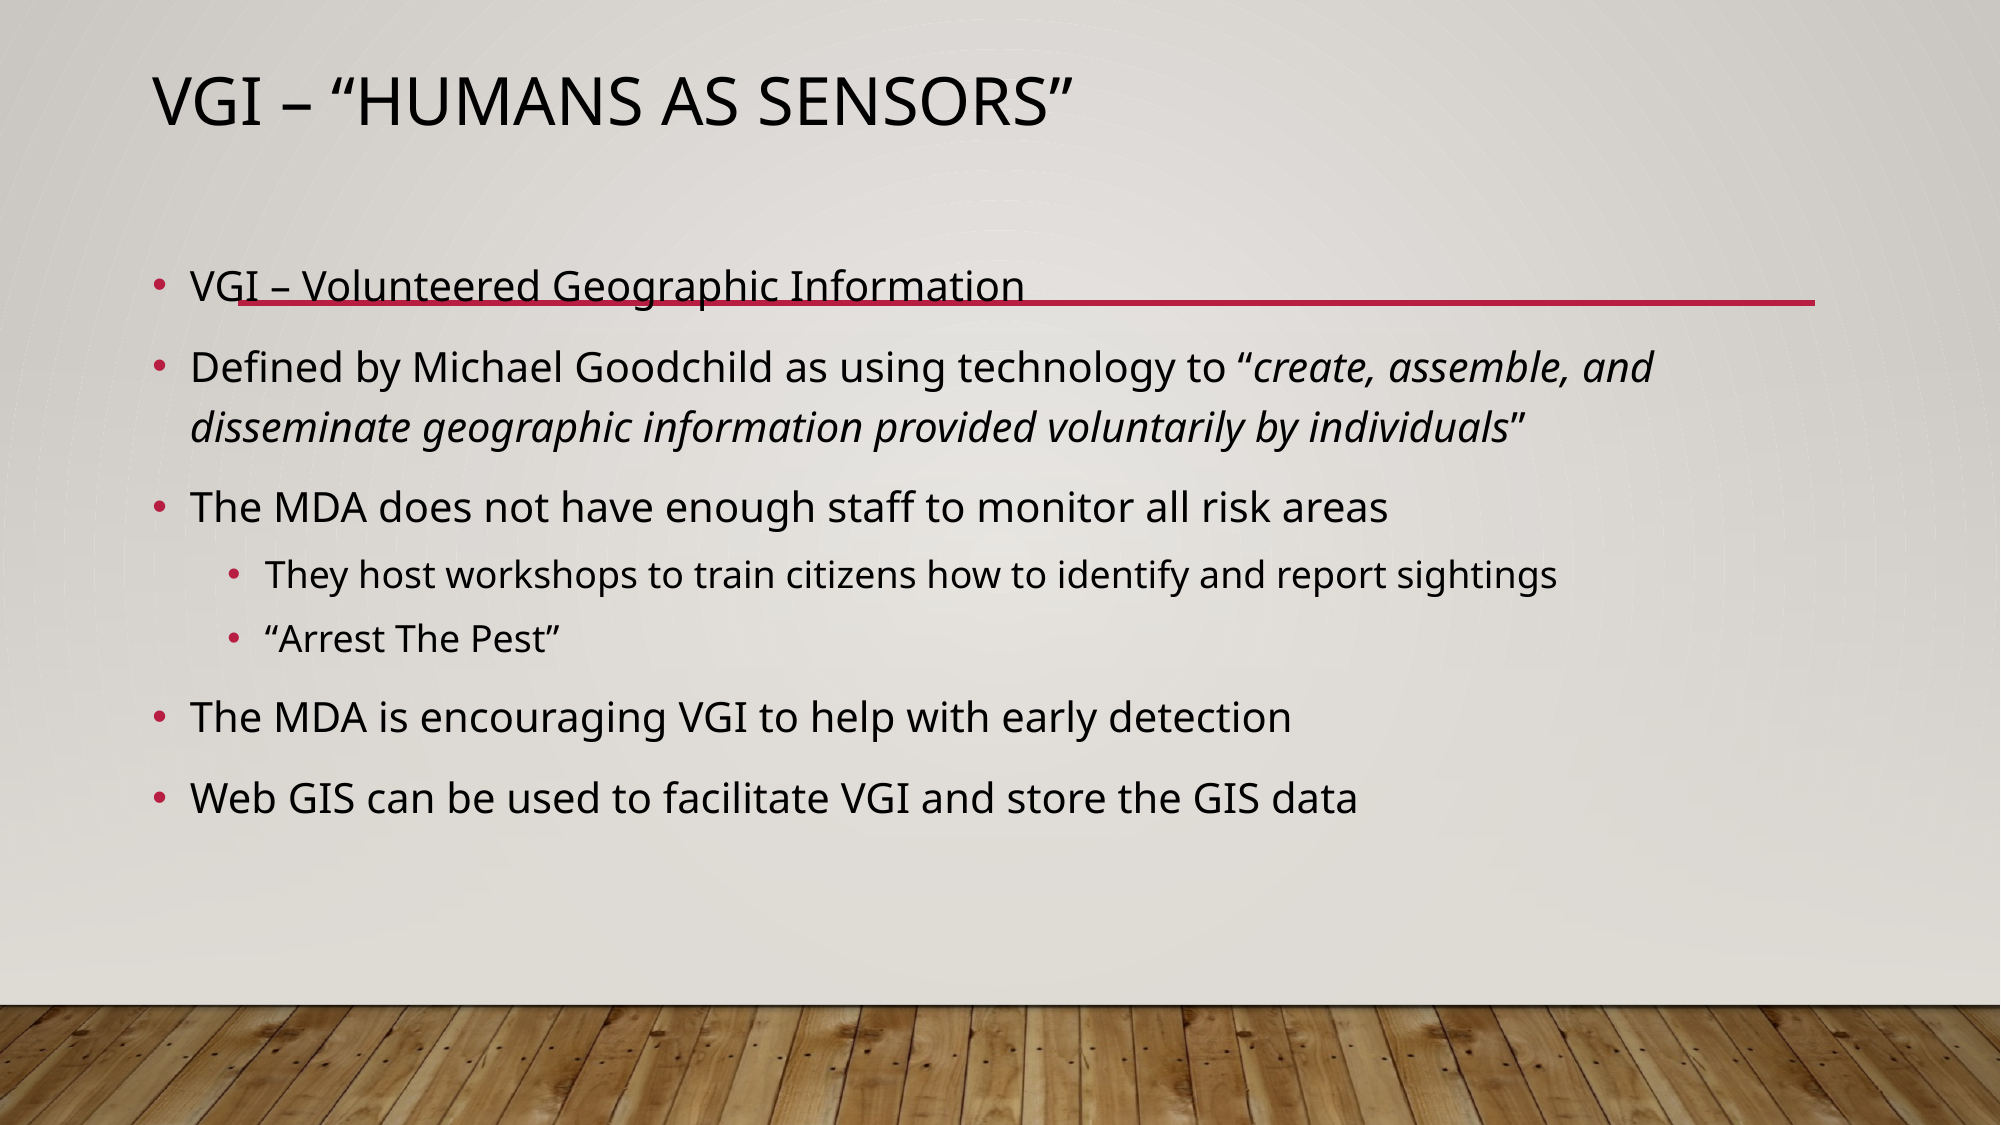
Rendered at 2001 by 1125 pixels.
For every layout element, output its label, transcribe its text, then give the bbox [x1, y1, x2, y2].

list VGI – Volunteered Geographic Information Defined by Michael Goodchild as using technology to “create, assemble, and disseminate geographic information provided voluntarily by individuals” The MDA does not have enough staff to monitor all risk areas They host workshops to train citizens how to identify and report sightings “Arrest The Pest” The MDA is encouraging VGI to help with early detection Web GIS can be used to facilitate VGI and store the GIS data [137, 242, 1863, 1014]
title VGI – “Humans as Sensors” [137, 59, 1863, 219]
picture [0, 1005, 2000, 1125]
